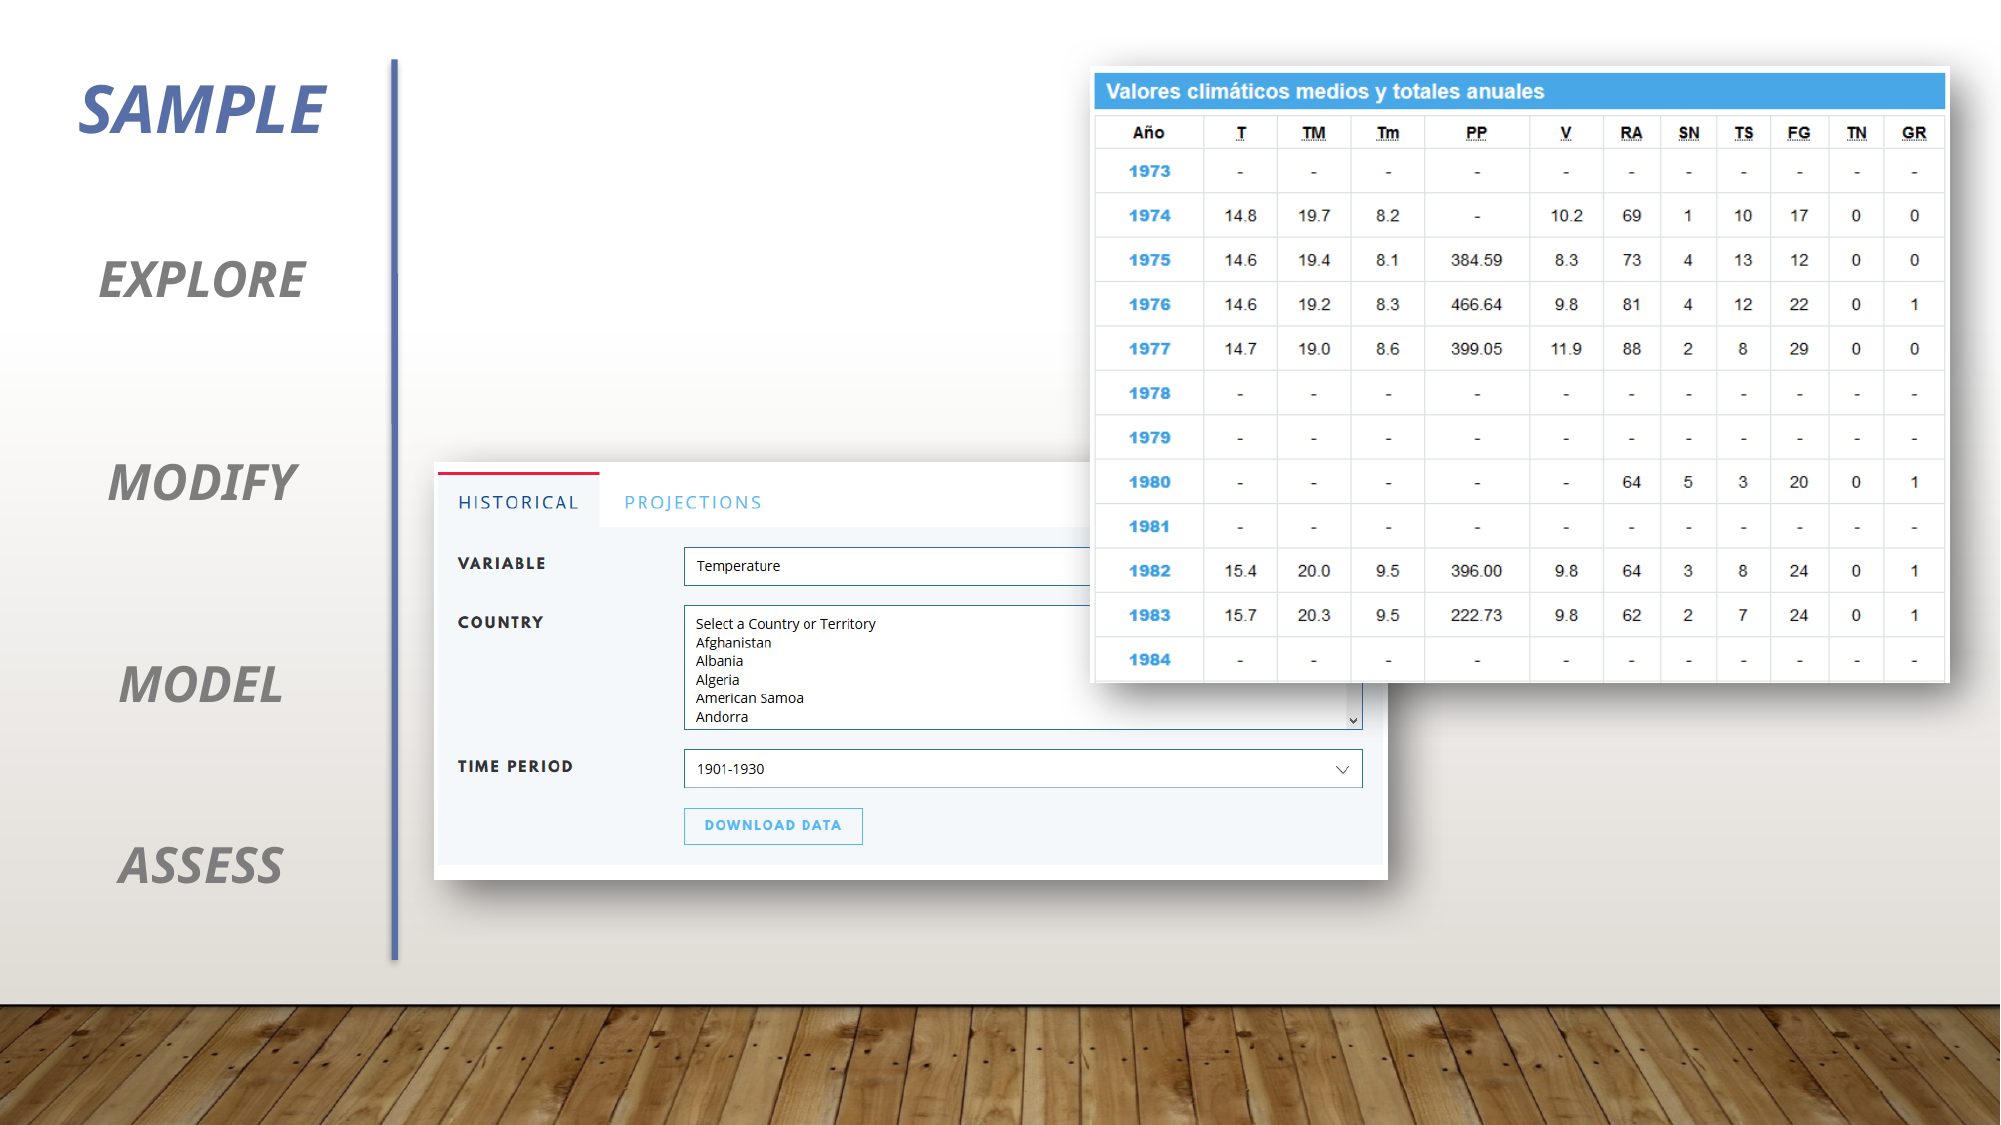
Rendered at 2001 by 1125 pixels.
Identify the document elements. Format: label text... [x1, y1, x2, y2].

text_box [391, 59, 398, 960]
text_box ASSESS [50, 826, 355, 902]
text_box SAMPLE [50, 59, 355, 154]
text_box EXPLORE [50, 240, 355, 316]
picture [0, 1007, 2000, 1125]
text_box MODEL [50, 645, 355, 720]
picture [434, 66, 1950, 880]
text_box MODIFY [50, 442, 355, 518]
